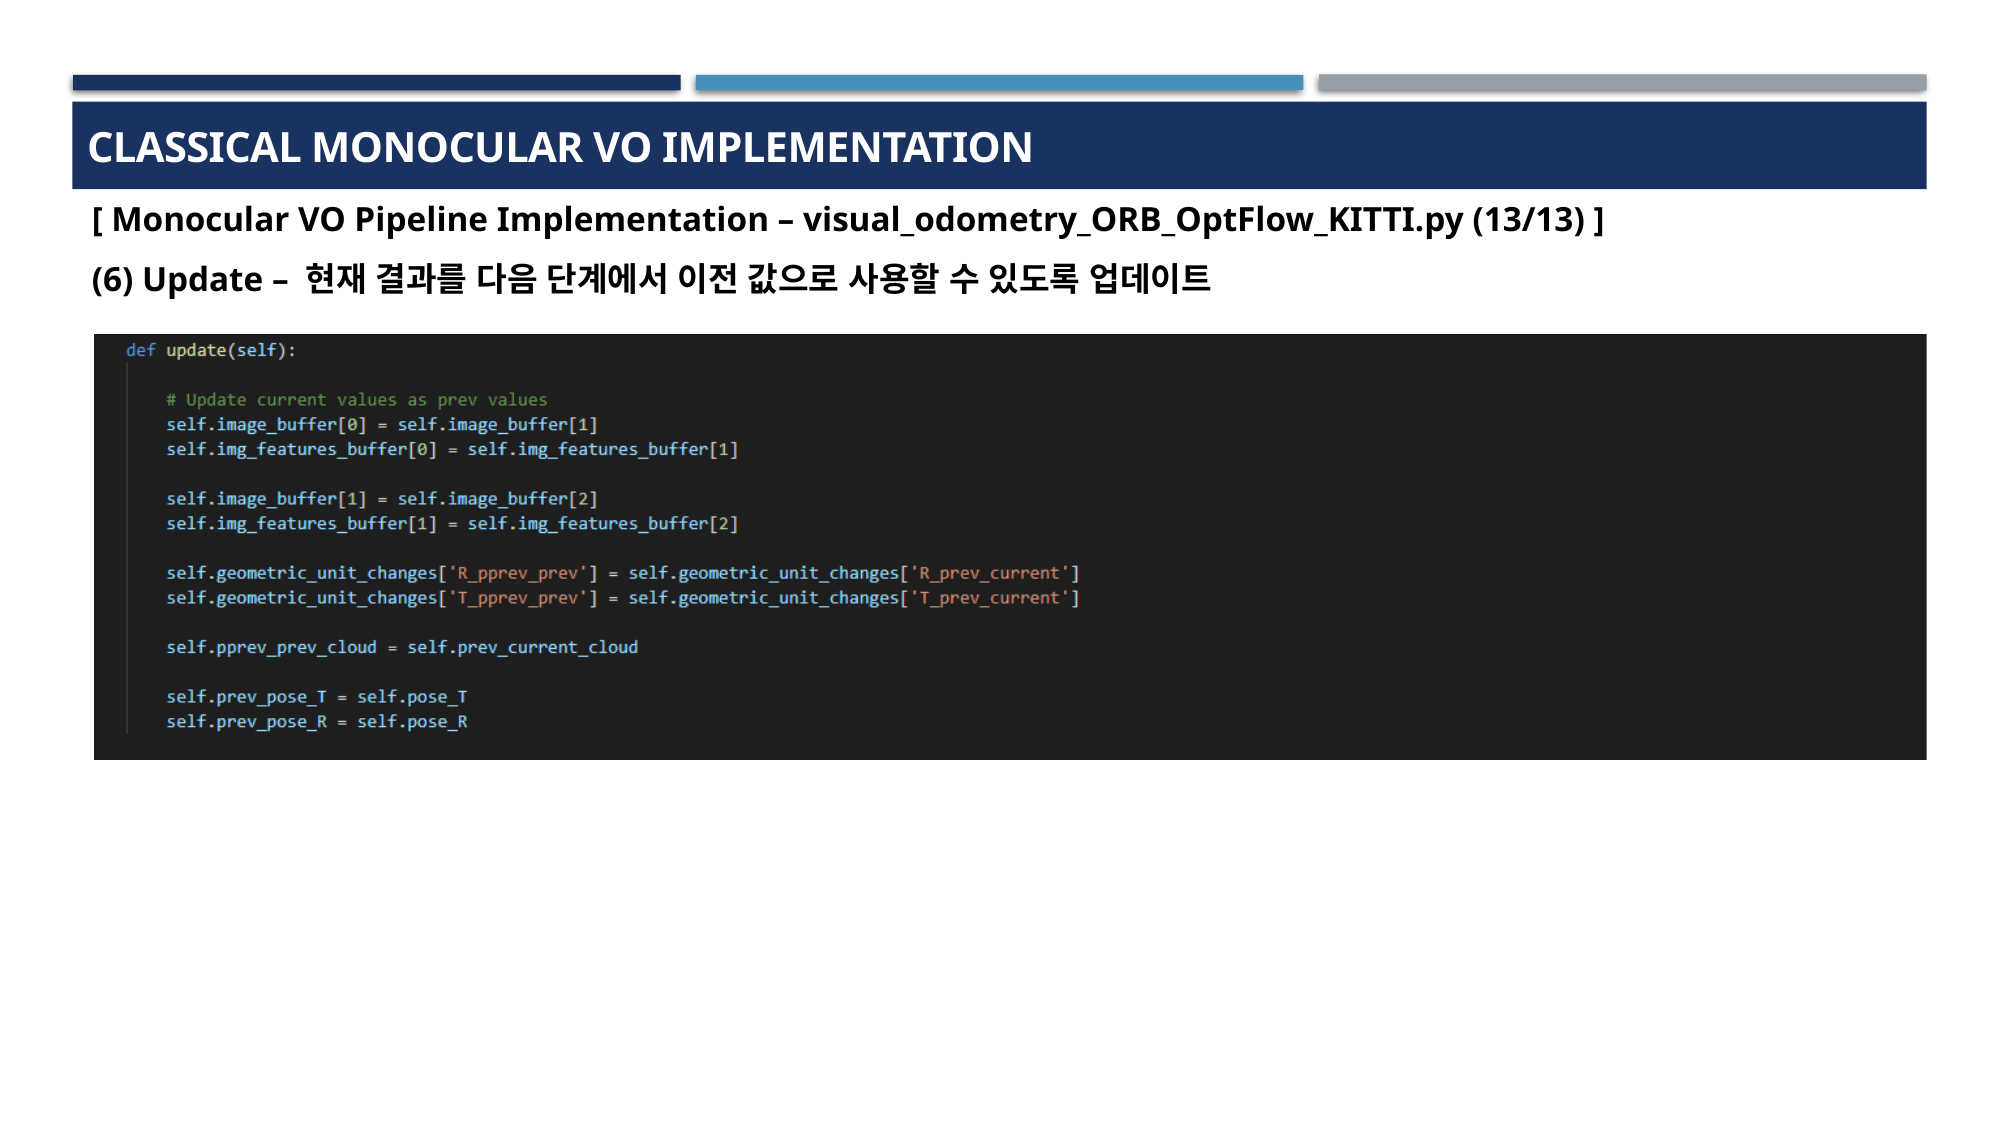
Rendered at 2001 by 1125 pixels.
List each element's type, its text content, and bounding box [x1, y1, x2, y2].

text_box [ Monocular VO Pipeline Implementation – visual_odometry_ORB_OptFlow_KITTI.py (13/13) ] (6) Update – 현재 결과를 다음 단계에서 이전 값으로 사용할 수 있도록 업데이트 [77, 191, 1905, 313]
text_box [94, 333, 1928, 761]
text_box CLASSICAL MONOCULAR VO IMPLEMENTATION [71, 100, 1928, 191]
